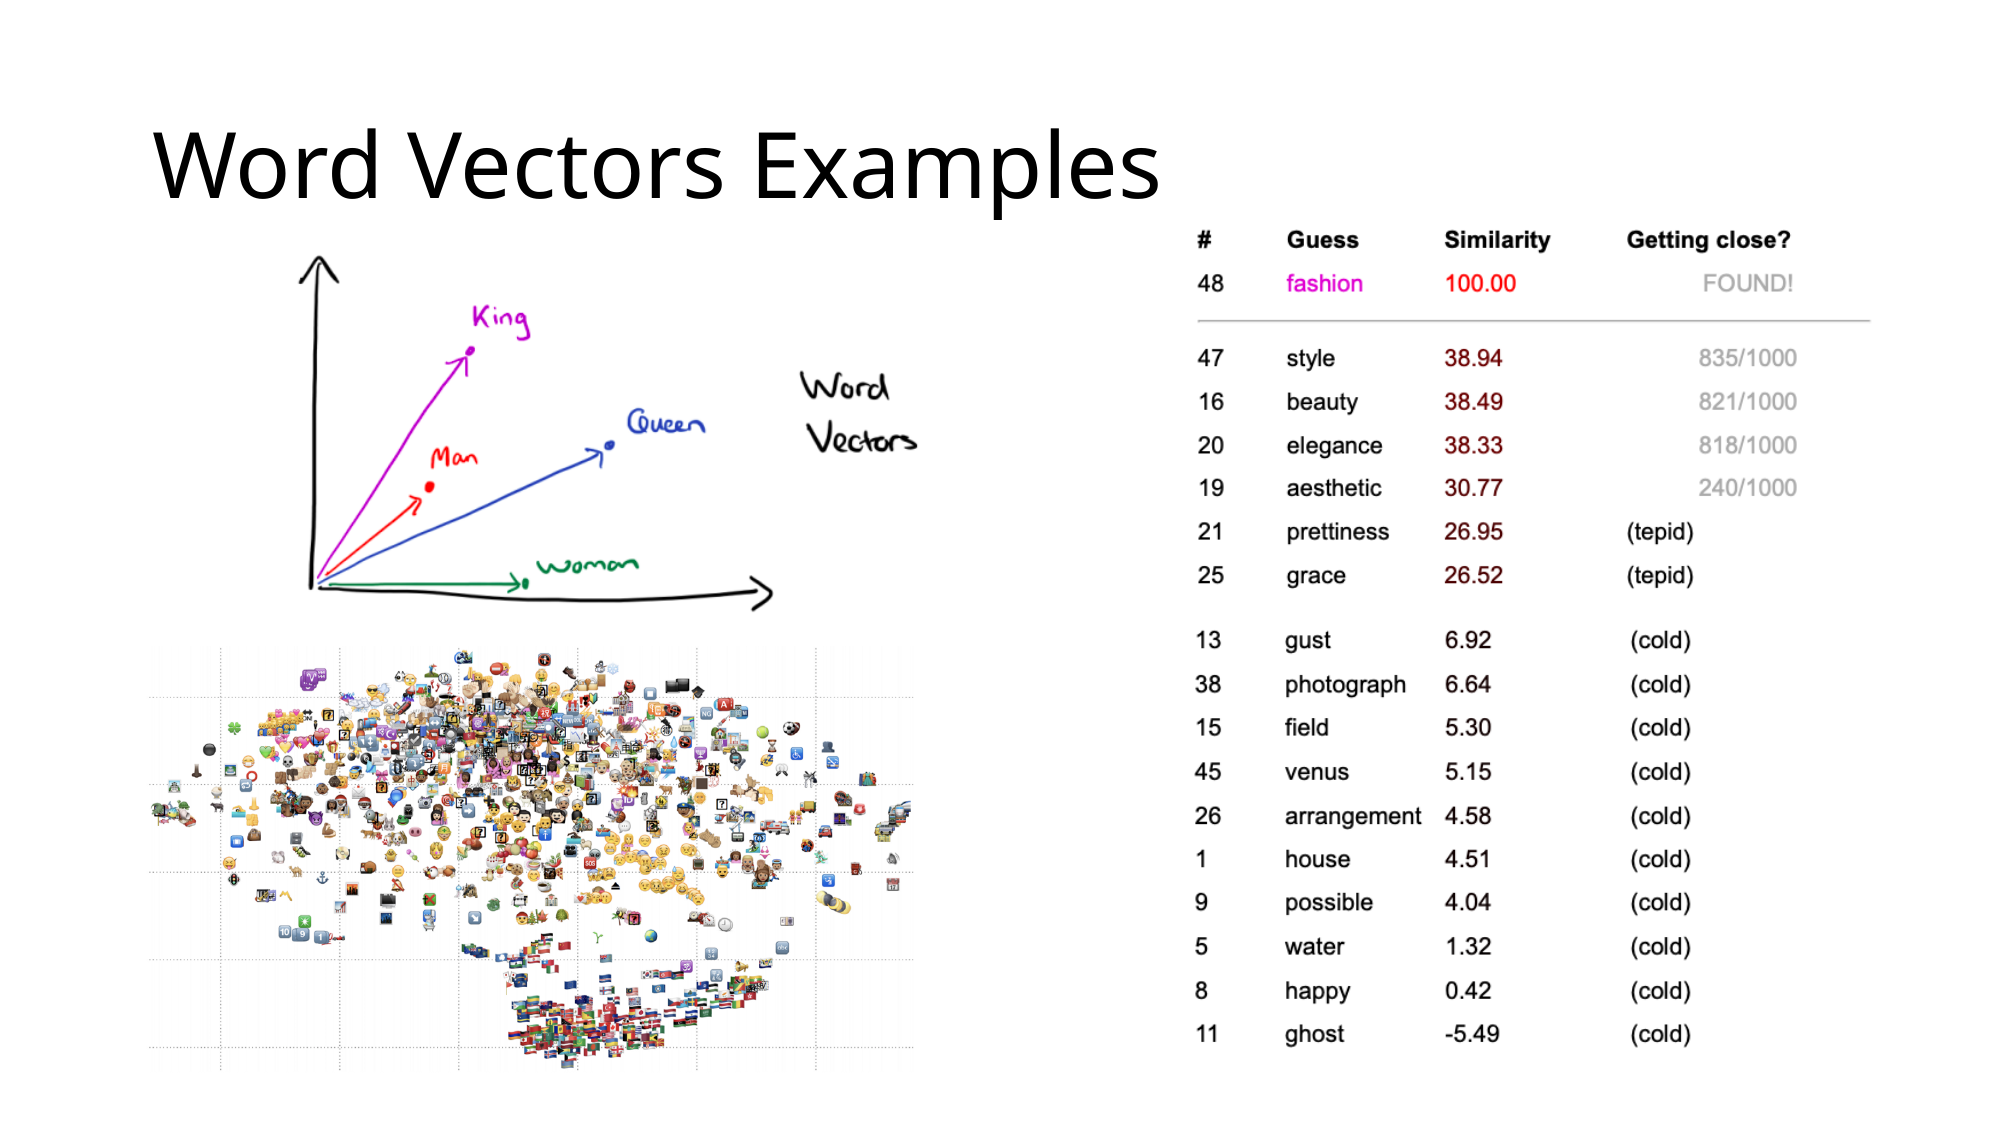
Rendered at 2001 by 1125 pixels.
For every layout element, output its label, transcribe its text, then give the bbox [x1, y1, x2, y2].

picture [1178, 618, 1709, 1063]
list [246, 227, 969, 618]
picture [1163, 202, 1884, 604]
title Word Vectors Examples [137, 59, 1863, 278]
picture [110, 632, 969, 1083]
